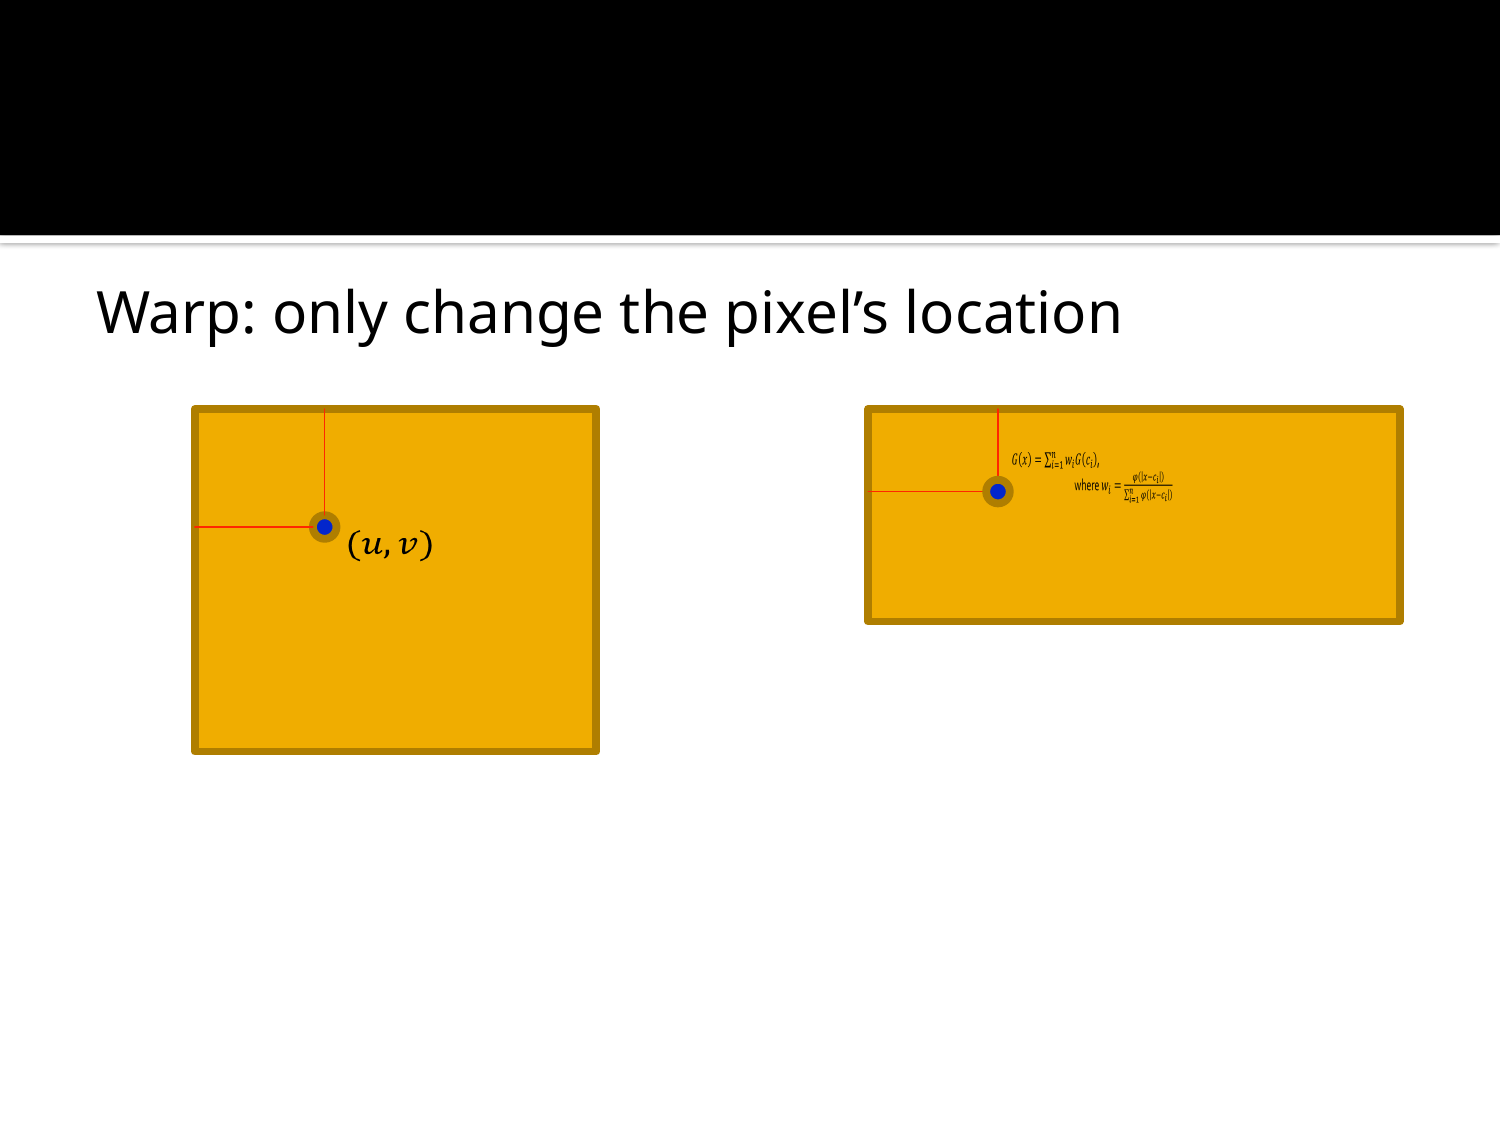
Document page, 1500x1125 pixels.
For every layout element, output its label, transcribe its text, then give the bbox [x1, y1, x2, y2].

text_box [986, 479, 1003, 504]
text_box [300, 514, 479, 576]
text_box [868, 408, 1400, 622]
text_box [194, 408, 597, 752]
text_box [1009, 444, 1188, 506]
text_box Warp: only change the pixel’s location [88, 267, 1424, 353]
